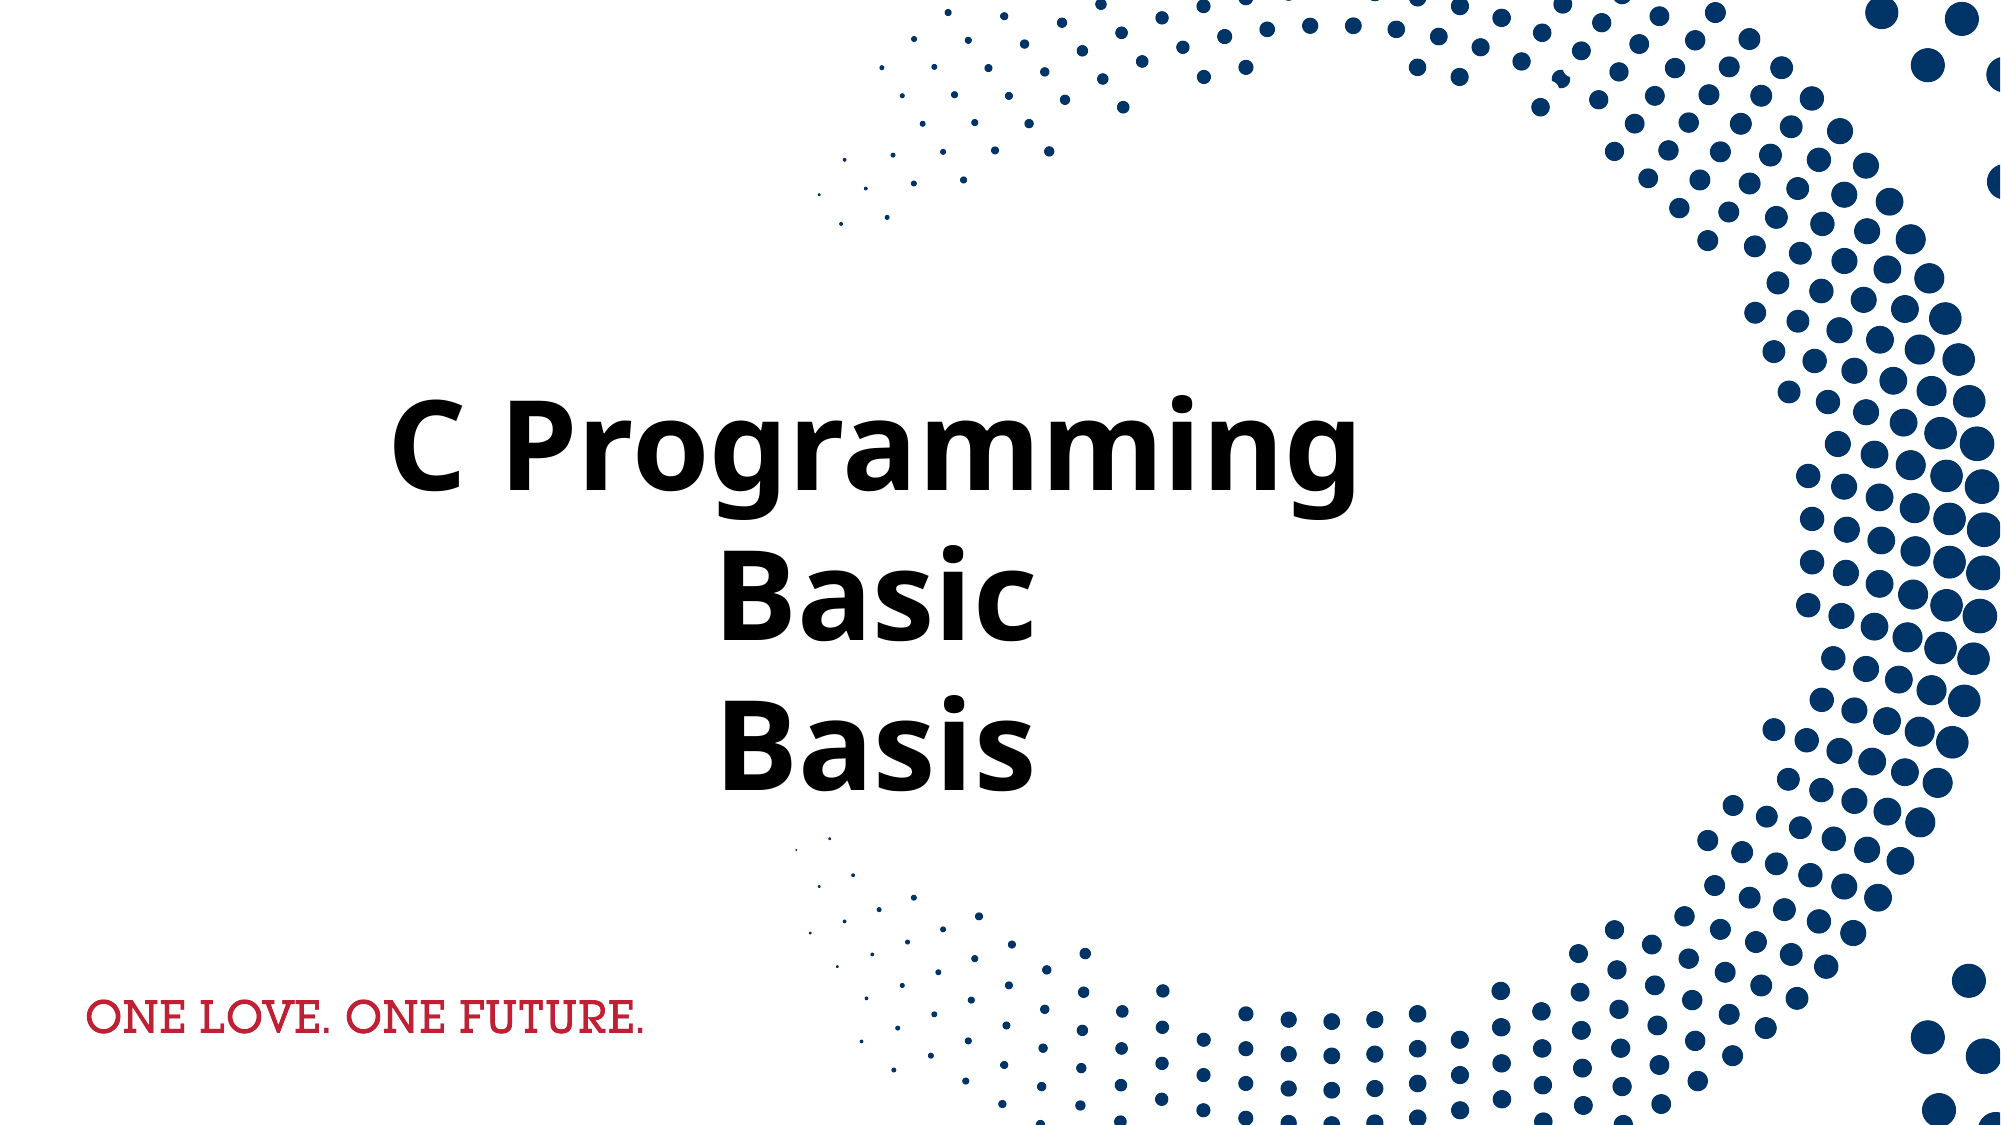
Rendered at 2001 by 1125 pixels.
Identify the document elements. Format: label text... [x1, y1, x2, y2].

picture [0, 0, 2001, 1125]
text_box C Programming Basic Basis [234, 357, 1517, 823]
